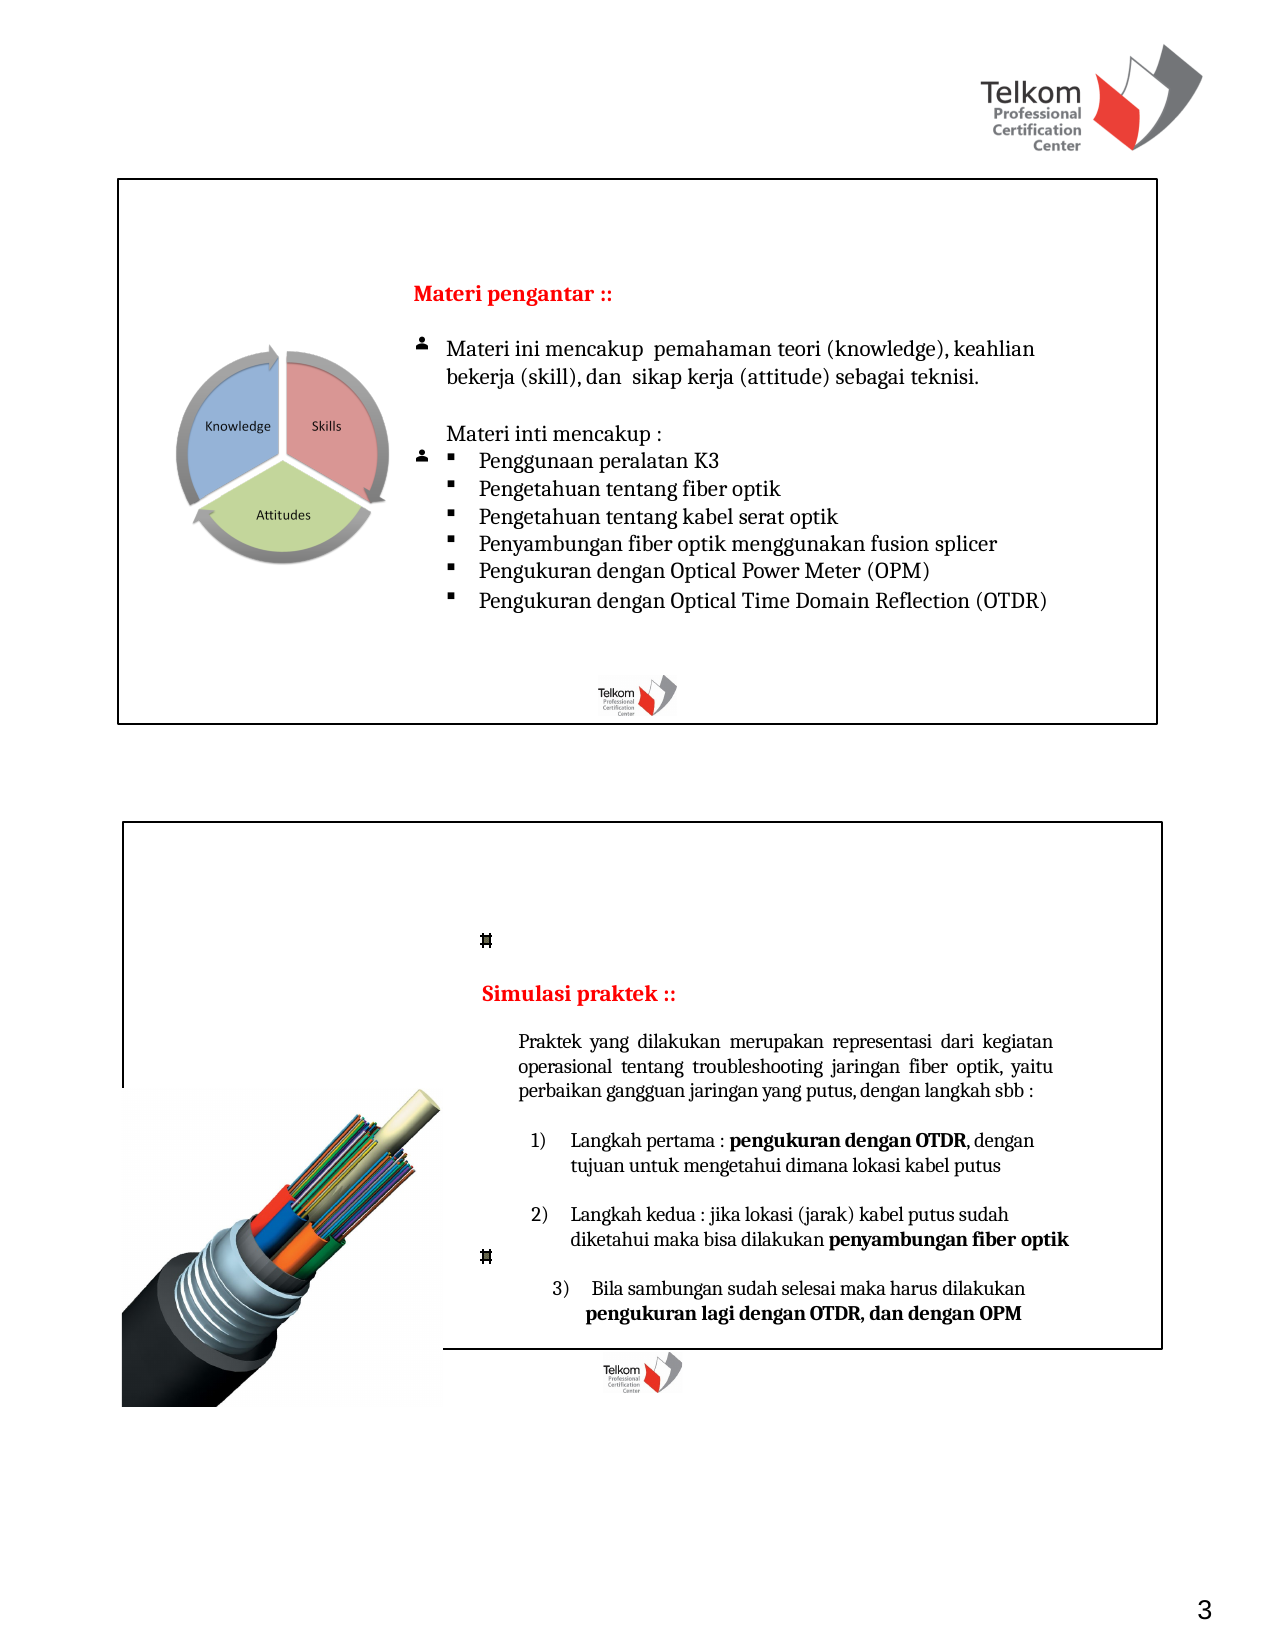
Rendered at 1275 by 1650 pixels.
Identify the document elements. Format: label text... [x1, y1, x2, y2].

text_box Simulasi praktek :: Praktek yang dilakukan merupakan representasi dari kegiatan operasional tentang troubleshooting jaringan fiber optik, yaitu perbaikan gangguan jaringan yang putus, dengan langkah sbb : Langkah pertama : pengukuran dengan OTDR, dengan tujuan untuk mengetahui dimana lokasi kabel putus Langkah kedua : jika lokasi (jarak) kabel putus sudah diketahui maka bisa dilakukan penyambungan fiber optik Bila sambungan sudah selesai maka harus dilakukan pengukuran lagi dengan OTDR, dan dengan OPM [122, 822, 1163, 1350]
text_box [121, 1088, 443, 1407]
text_box Materi pengantar :: Materi ini mencakup pemahaman teori (knowledge), keahlian bekerja (skill), dan sikap kerja (attitude) sebagai teknisi. Materi inti mencakup : Penggunaan peralatan K3 Pengetahuan tentang fiber optik Pengetahuan tentang kabel serat optik Penyambungan fiber optik menggunakan fusion splicer Pengukuran dengan Optical Power Meter (OPM) Pengukuran dengan Optical Time Domain Reflection (OTDR) [117, 179, 1158, 725]
slide_number 3 [1193, 1593, 1232, 1650]
text_box [603, 1352, 683, 1393]
picture [980, 43, 1203, 162]
text_box [116, 340, 449, 574]
